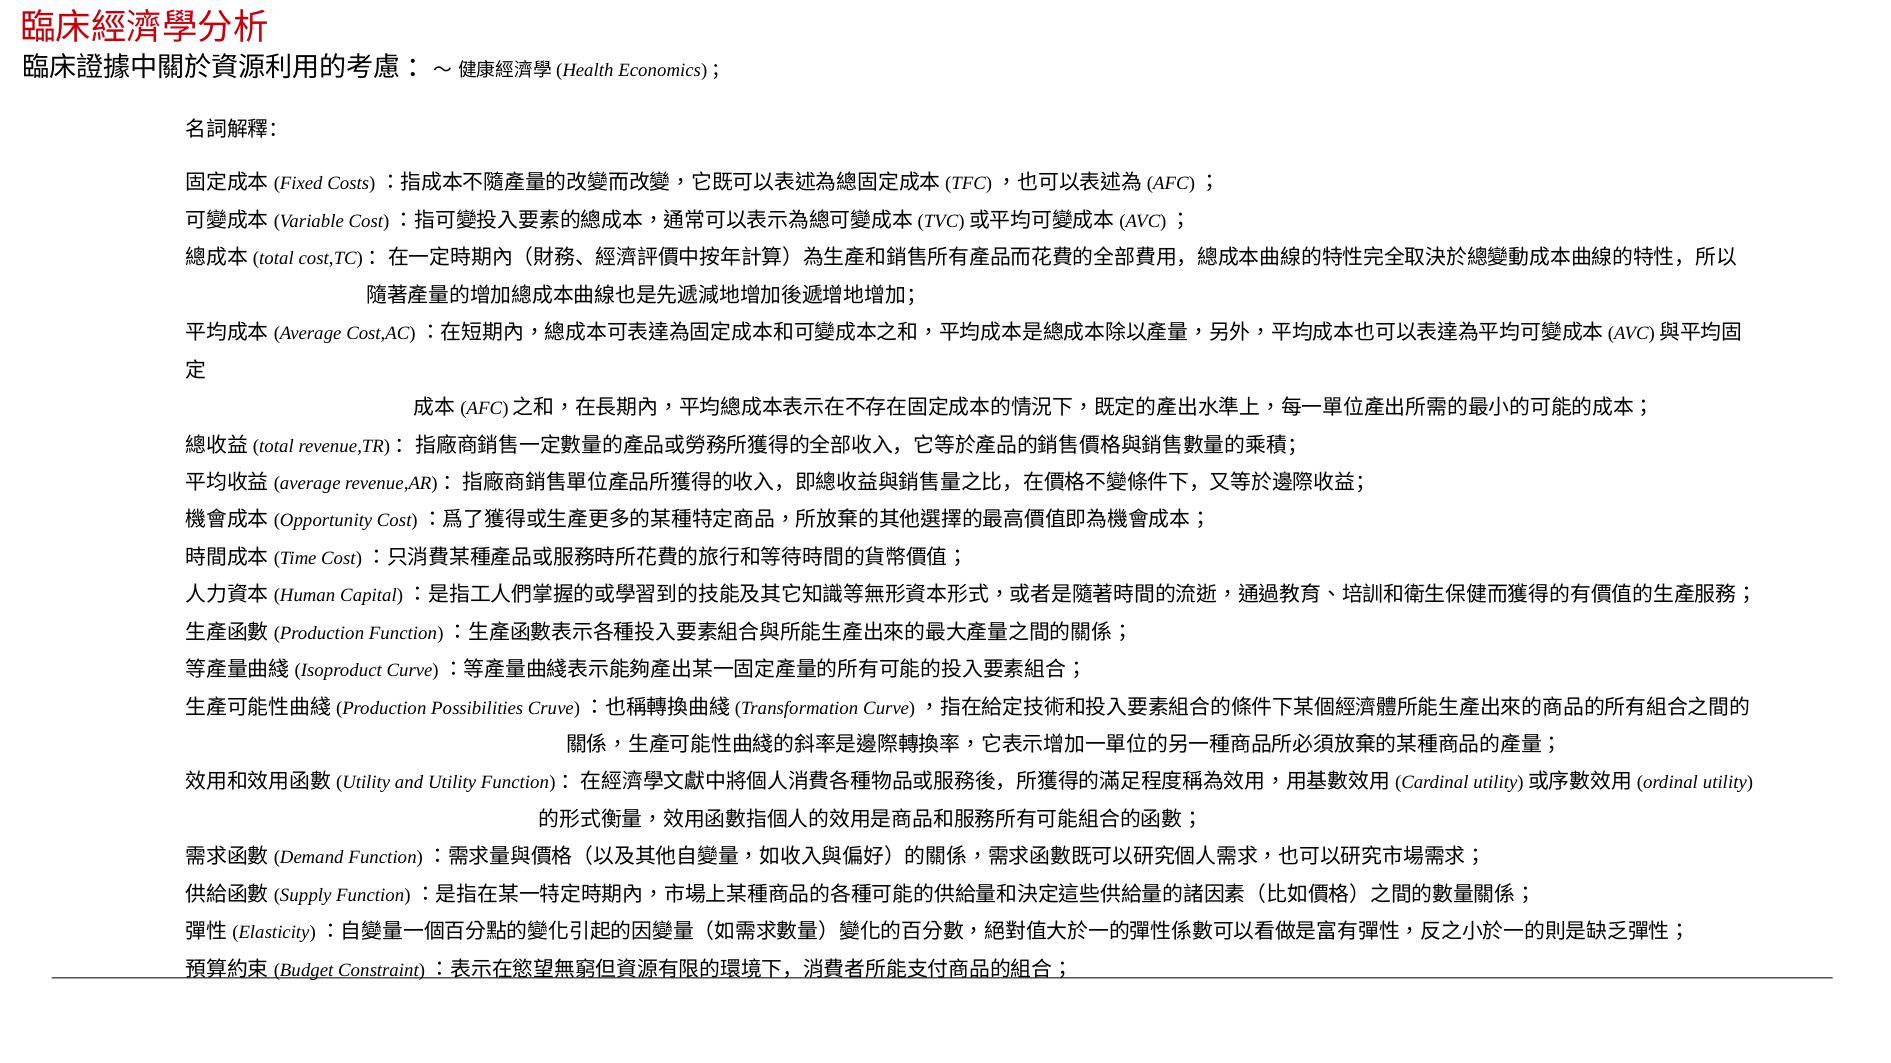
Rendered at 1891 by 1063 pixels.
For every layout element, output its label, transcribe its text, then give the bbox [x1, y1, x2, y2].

text_box 臨床證據中關於資源利用的考慮 ：～ 健康經濟學(Health Economics)； [7, 41, 1572, 89]
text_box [170, 96, 1774, 960]
text_box 臨床經濟學分析 [5, 7, 1404, 44]
